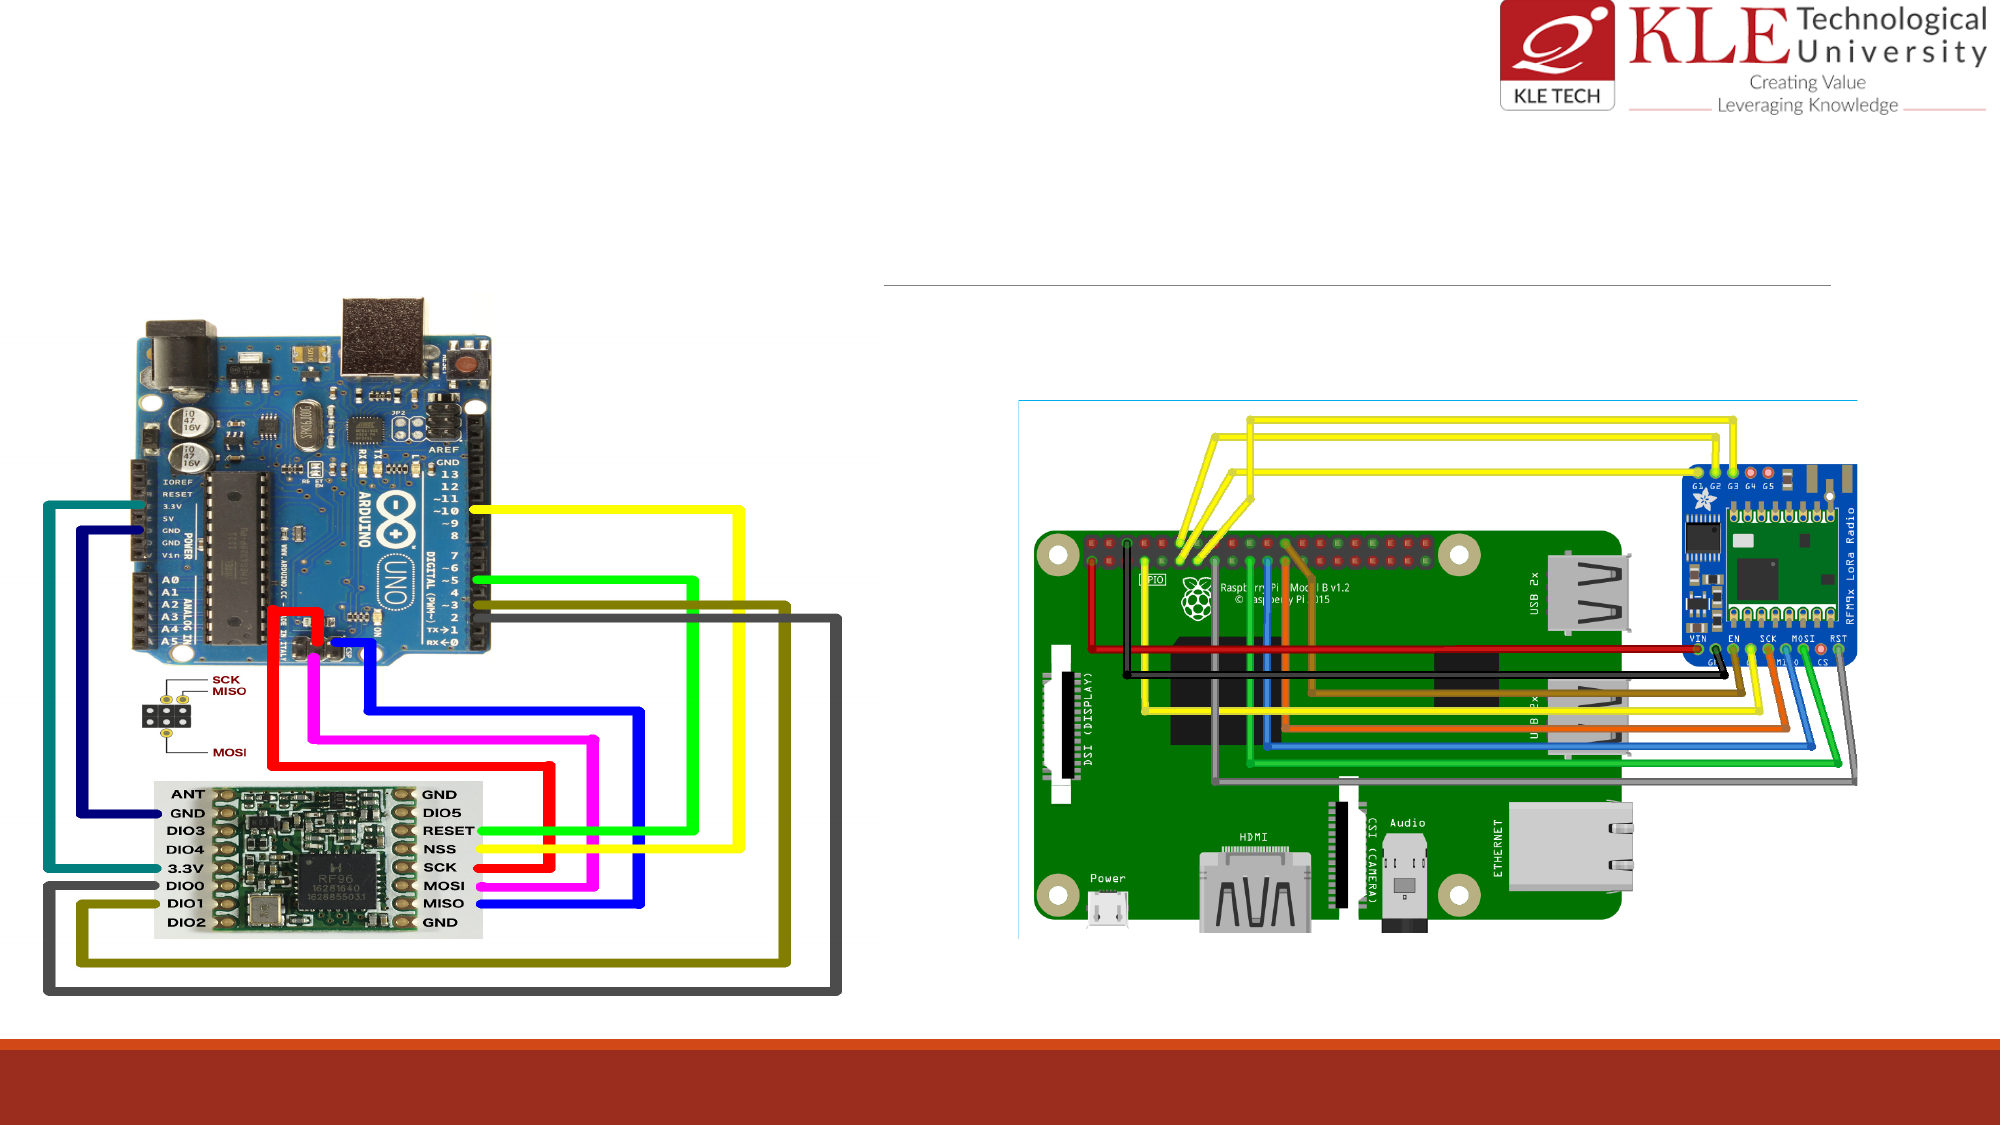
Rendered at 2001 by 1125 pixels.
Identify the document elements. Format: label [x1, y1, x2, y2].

picture [1499, 0, 1988, 116]
list [0, 284, 885, 1020]
picture [1017, 400, 1858, 939]
